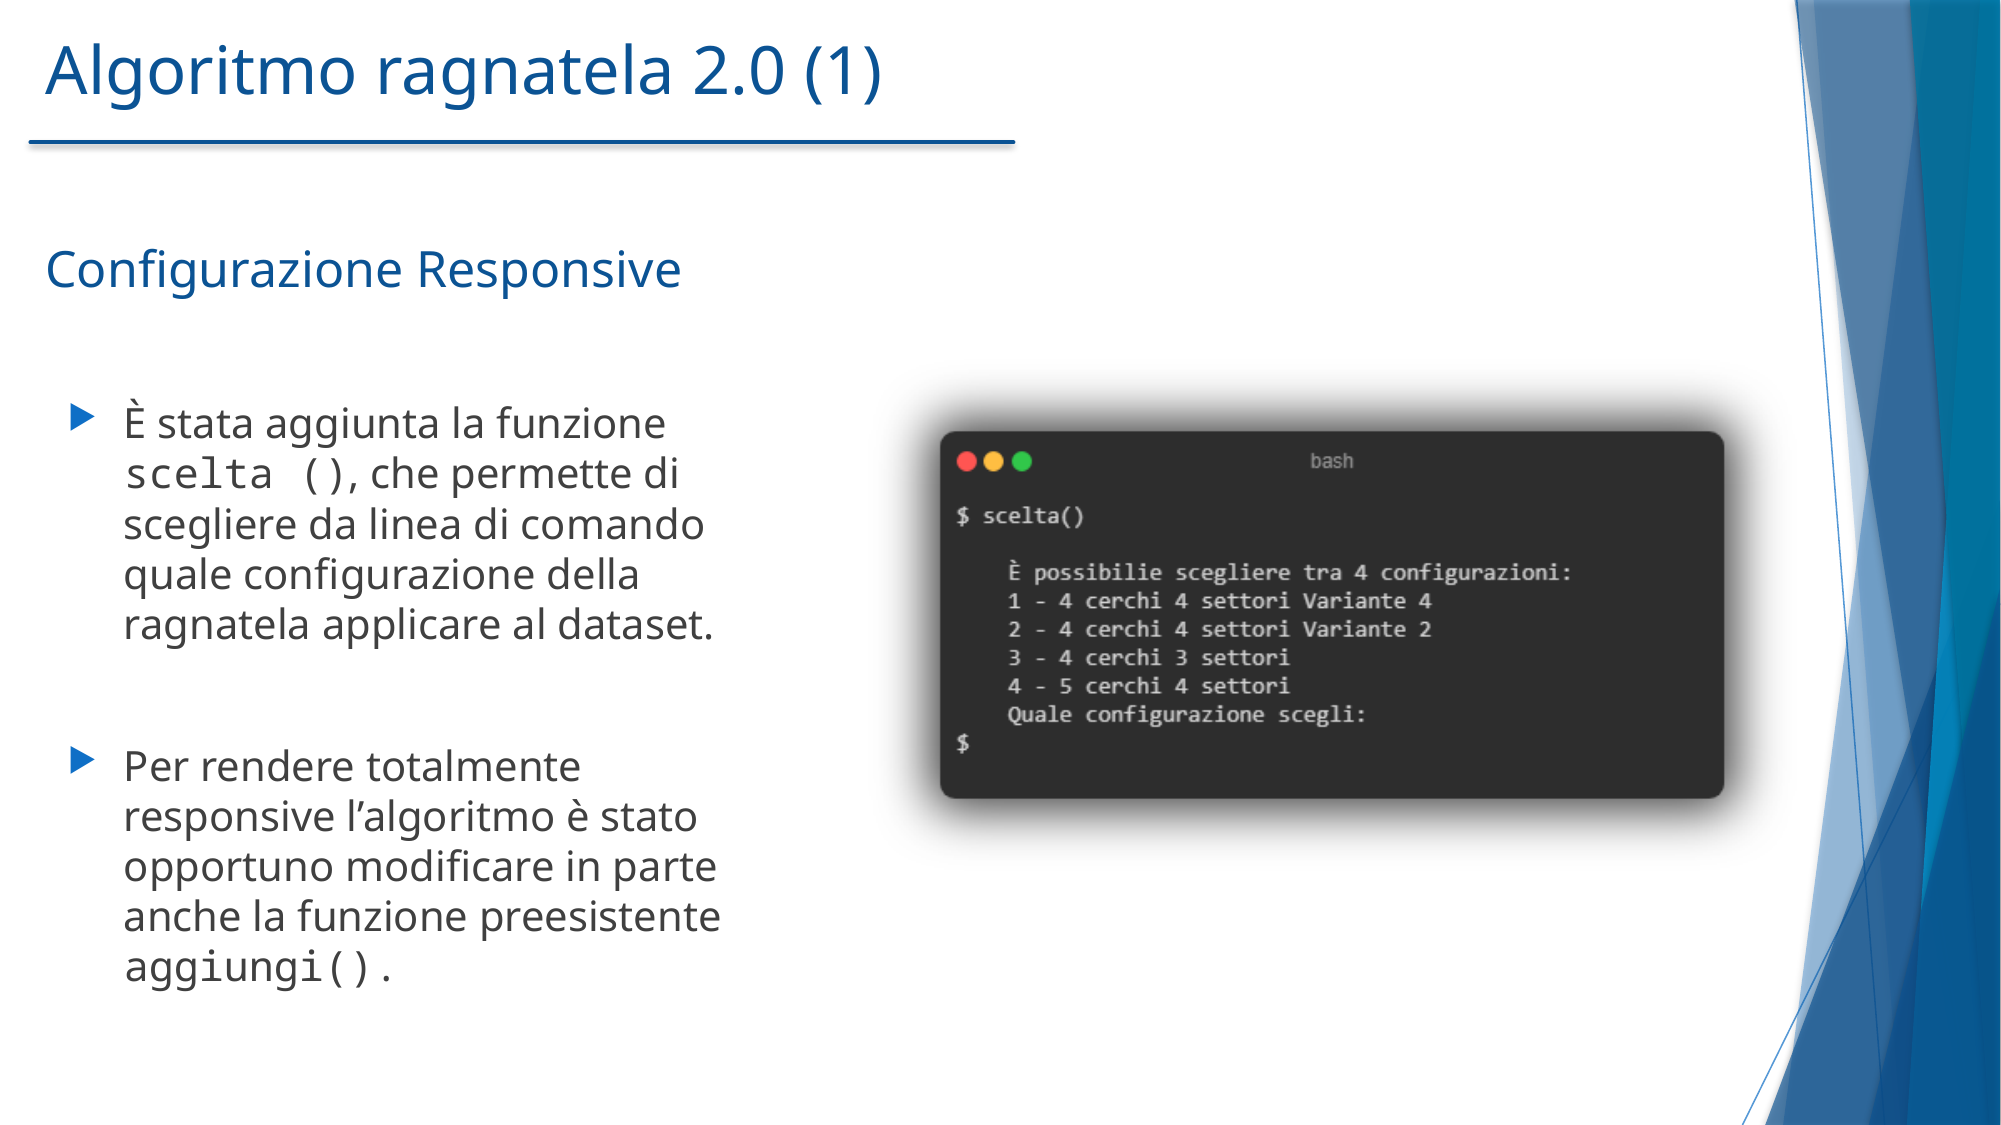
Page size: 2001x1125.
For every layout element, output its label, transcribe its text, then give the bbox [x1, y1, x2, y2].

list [860, 350, 1804, 872]
title Algoritmo ragnatela 2.0 (1) [30, 20, 1164, 147]
text_box È stata aggiunta la funzione scelta (), che permette di scegliere da linea di comando quale configurazione della ragnatela applicare al dataset. Per rendere totalmente responsive l’algoritmo è stato opportuno modificare in parte anche la funzione preesistente aggiungi(). [52, 389, 805, 1027]
text_box Configurazione Responsive [30, 230, 723, 305]
